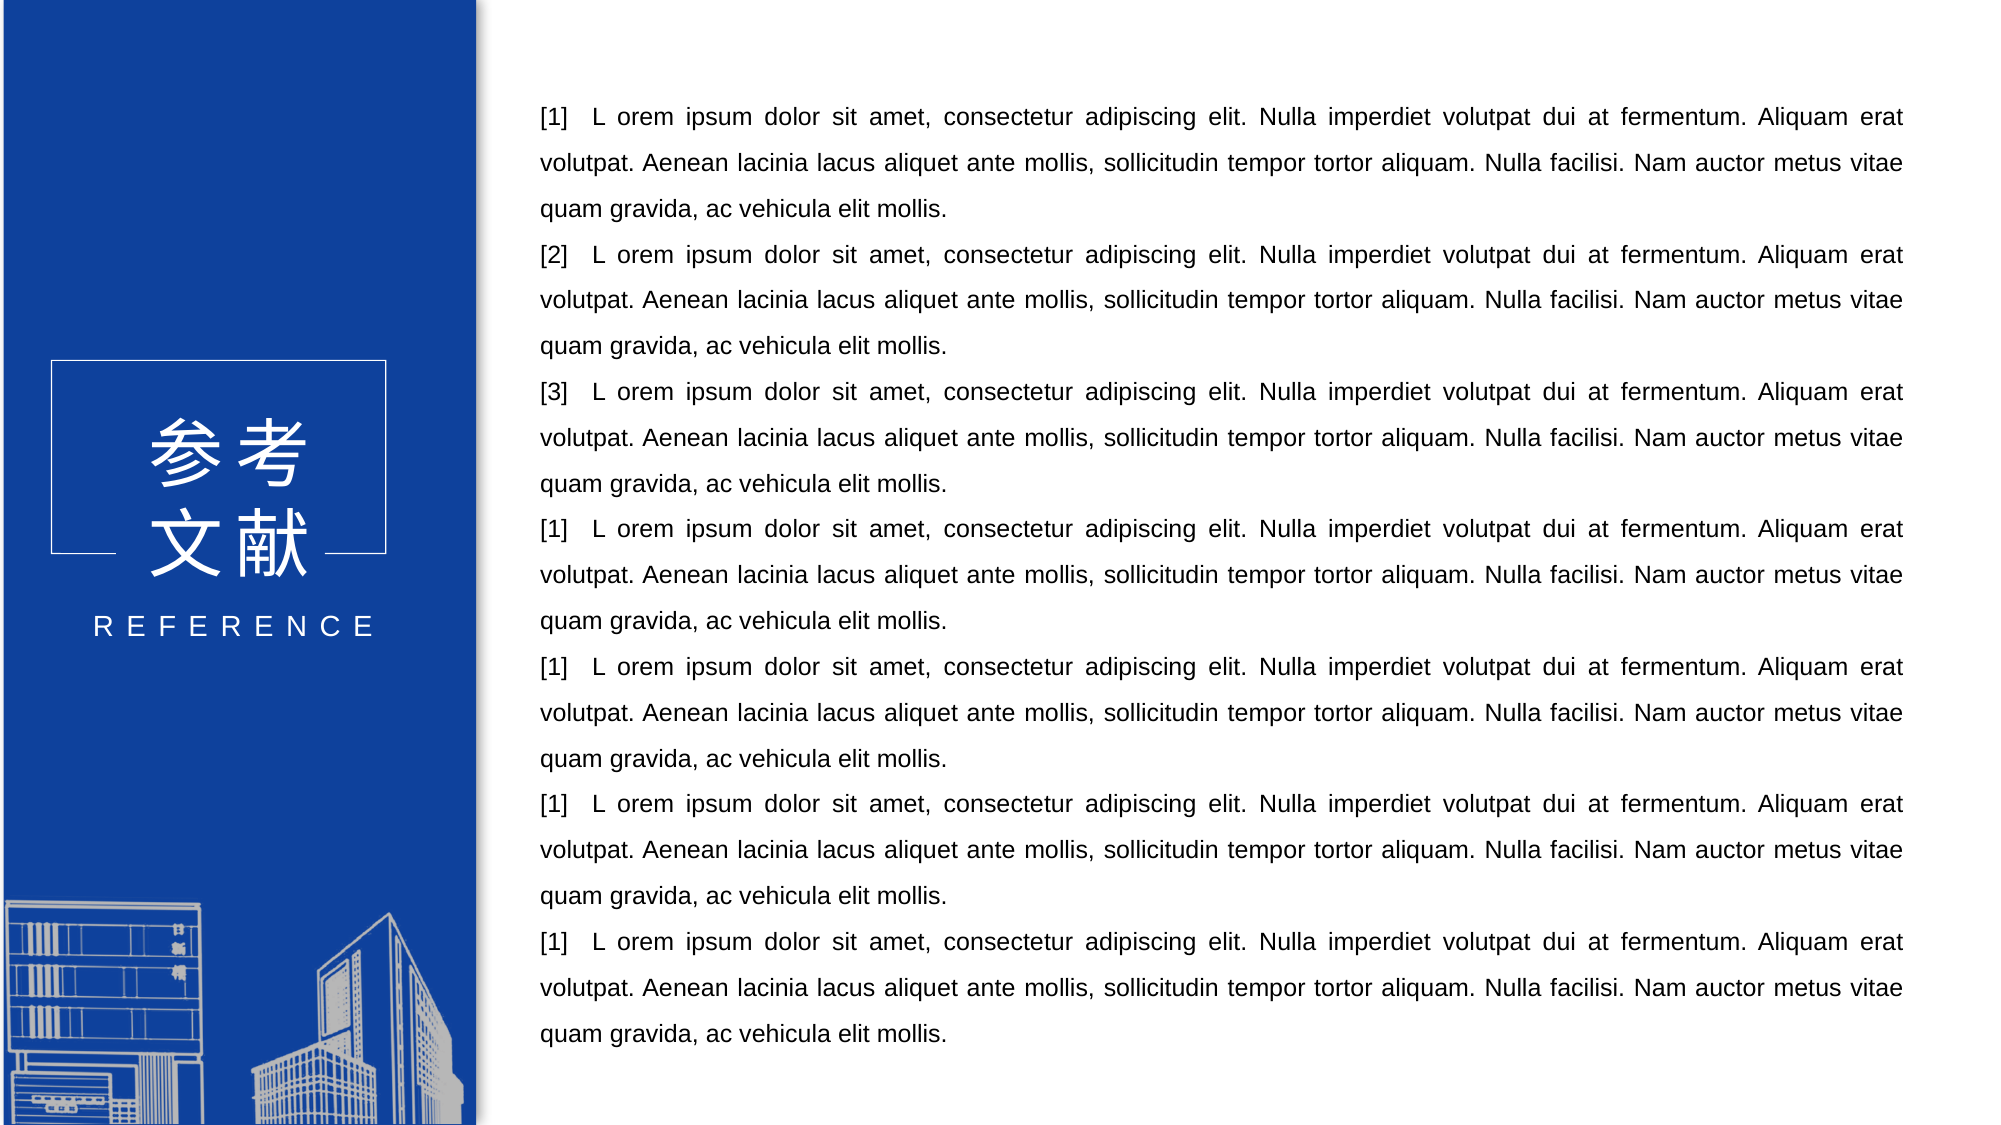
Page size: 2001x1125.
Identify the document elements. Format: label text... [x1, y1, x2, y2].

picture [3, 872, 483, 1125]
text_box [1] L orem ipsum dolor sit amet, consectetur adipiscing elit. Nulla imperdiet volutpat dui at fermentum. Aliquam erat volutpat. Aenean lacinia lacus aliquet ante mollis, sollicitudin tempor tortor aliquam. Nulla facilisi. Nam auctor metus vitae quam gravida, ac vehicula elit mollis. [2] L orem ipsum dolor sit amet, consectetur adipiscing elit. Nulla imperdiet volutpat dui at fermentum. Aliquam erat volutpat. Aenean lacinia lacus aliquet ante mollis, sollicitudin tempor tortor aliquam. Nulla facilisi. Nam auctor metus vitae quam gravida, ac vehicula elit mollis. [3] L orem ipsum dolor sit amet, consectetur adipiscing elit. Nulla imperdiet volutpat dui at fermentum. Aliquam erat volutpat. Aenean lacinia lacus aliquet ante mollis, sollicitudin tempor tortor aliquam. Nulla facilisi. Nam auctor metus vitae quam gravida, ac vehicula elit mollis. [1] L orem ipsum dolor sit amet, consectetur adipiscing elit. Nulla imperdiet volutpat dui at fermentum. Aliquam erat volutpat. Aenean lacinia lacus aliquet ante mollis, sollicitudin tempor tortor aliquam. Nulla facilisi. Nam auctor metus vitae quam gravida, ac vehicula elit mollis. [1] L orem ipsum dolor sit amet, consectetur adipiscing elit. Nulla imperdiet volutpat dui at fermentum. Aliquam erat volutpat. Aenean lacinia lacus aliquet ante mollis, sollicitudin tempor tortor aliquam. Nulla facilisi. Nam auctor metus vitae quam gravida, ac vehicula elit mollis. [1] L orem ipsum dolor sit amet, consectetur adipiscing elit. Nulla imperdiet volutpat dui at fermentum. Aliquam erat volutpat. Aenean lacinia lacus aliquet ante mollis, sollicitudin tempor tortor aliquam. Nulla facilisi. Nam auctor metus vitae quam gravida, ac vehicula elit mollis. [1] L orem ipsum dolor sit amet, consectetur adipiscing elit. Nulla imperdiet volutpat dui at fermentum. Aliquam erat volutpat. Aenean lacinia lacus aliquet ante mollis, sollicitudin tempor tortor aliquam. Nulla facilisi. Nam auctor metus vitae quam gravida, ac vehicula elit mollis. [525, 77, 1922, 1055]
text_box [51, 360, 396, 651]
text_box [3, 0, 477, 872]
